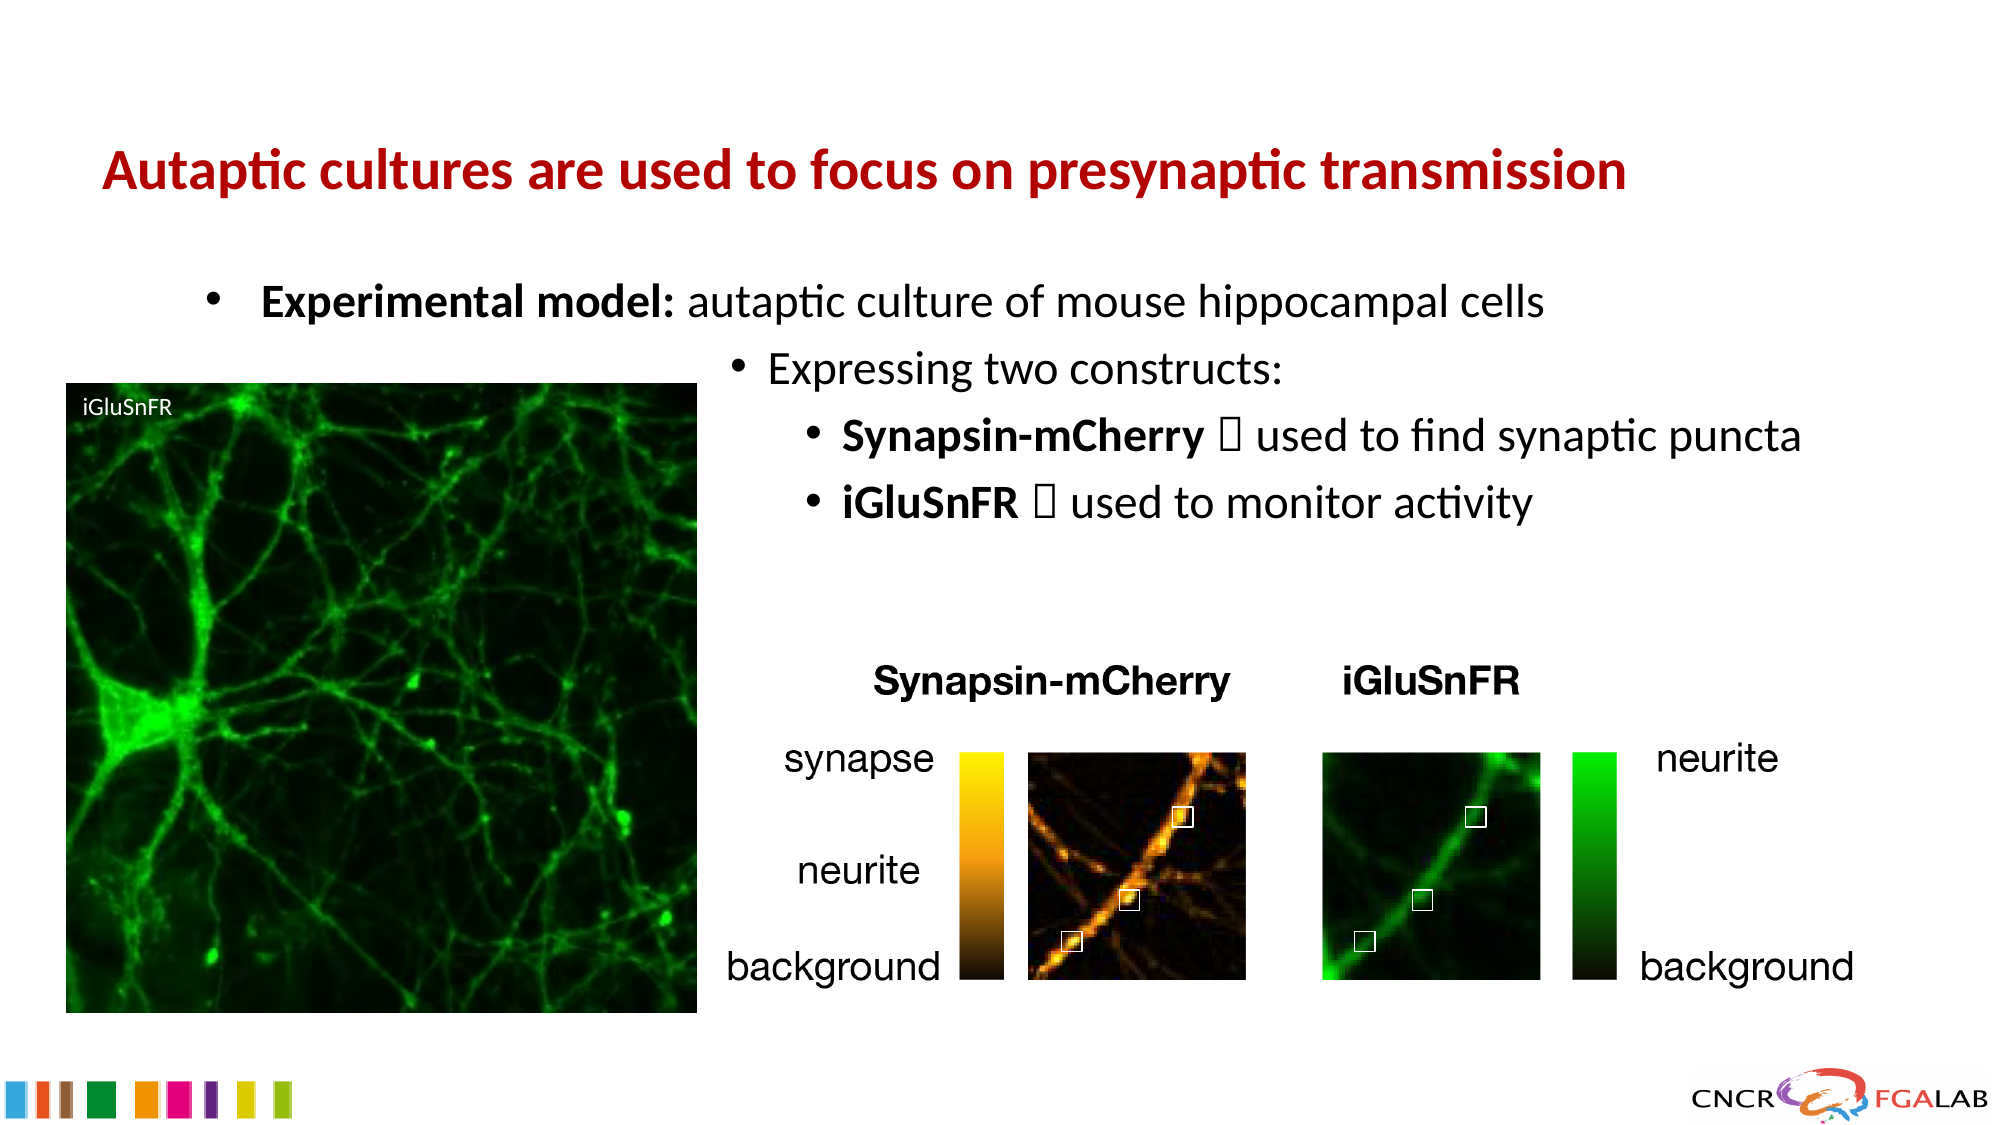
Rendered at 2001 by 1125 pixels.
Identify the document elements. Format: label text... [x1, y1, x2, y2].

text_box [1354, 806, 1487, 952]
list Experimental model: autaptic culture of mouse hippocampal cells Expressing two constructs: Synapsin-mCherry  used to find synaptic puncta iGluSnFR  used to monitor activity [190, 261, 1855, 1014]
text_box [1061, 806, 1194, 952]
title Autaptic cultures are used to focus on presynaptic transmission [87, 94, 1913, 239]
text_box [65, 381, 698, 1015]
picture [724, 659, 1856, 999]
picture [1691, 1067, 1988, 1125]
picture [0, 1078, 315, 1125]
